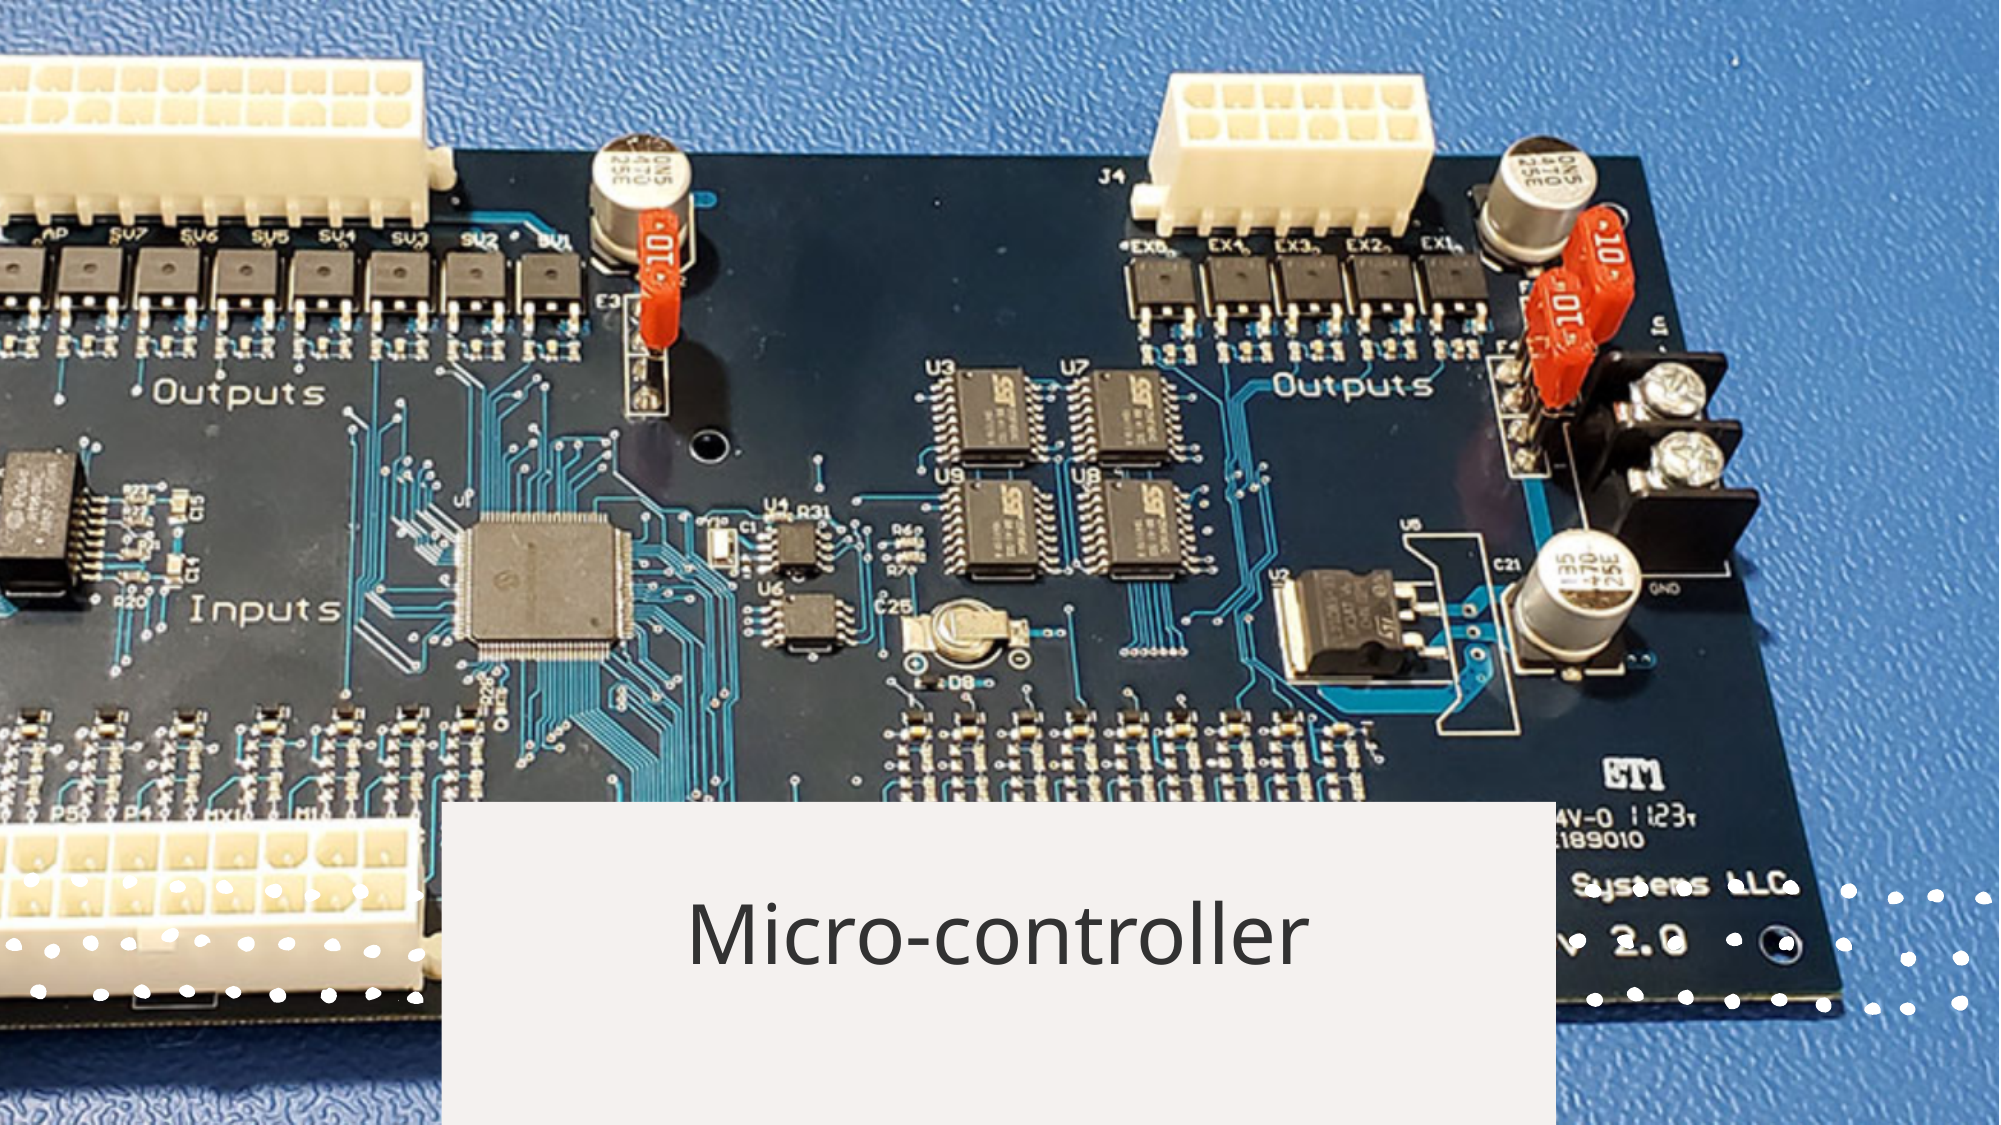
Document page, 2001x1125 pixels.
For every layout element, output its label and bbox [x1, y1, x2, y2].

text_box [1564, 878, 1993, 1019]
list [0, 0, 1999, 1125]
text_box [0, 871, 433, 1015]
